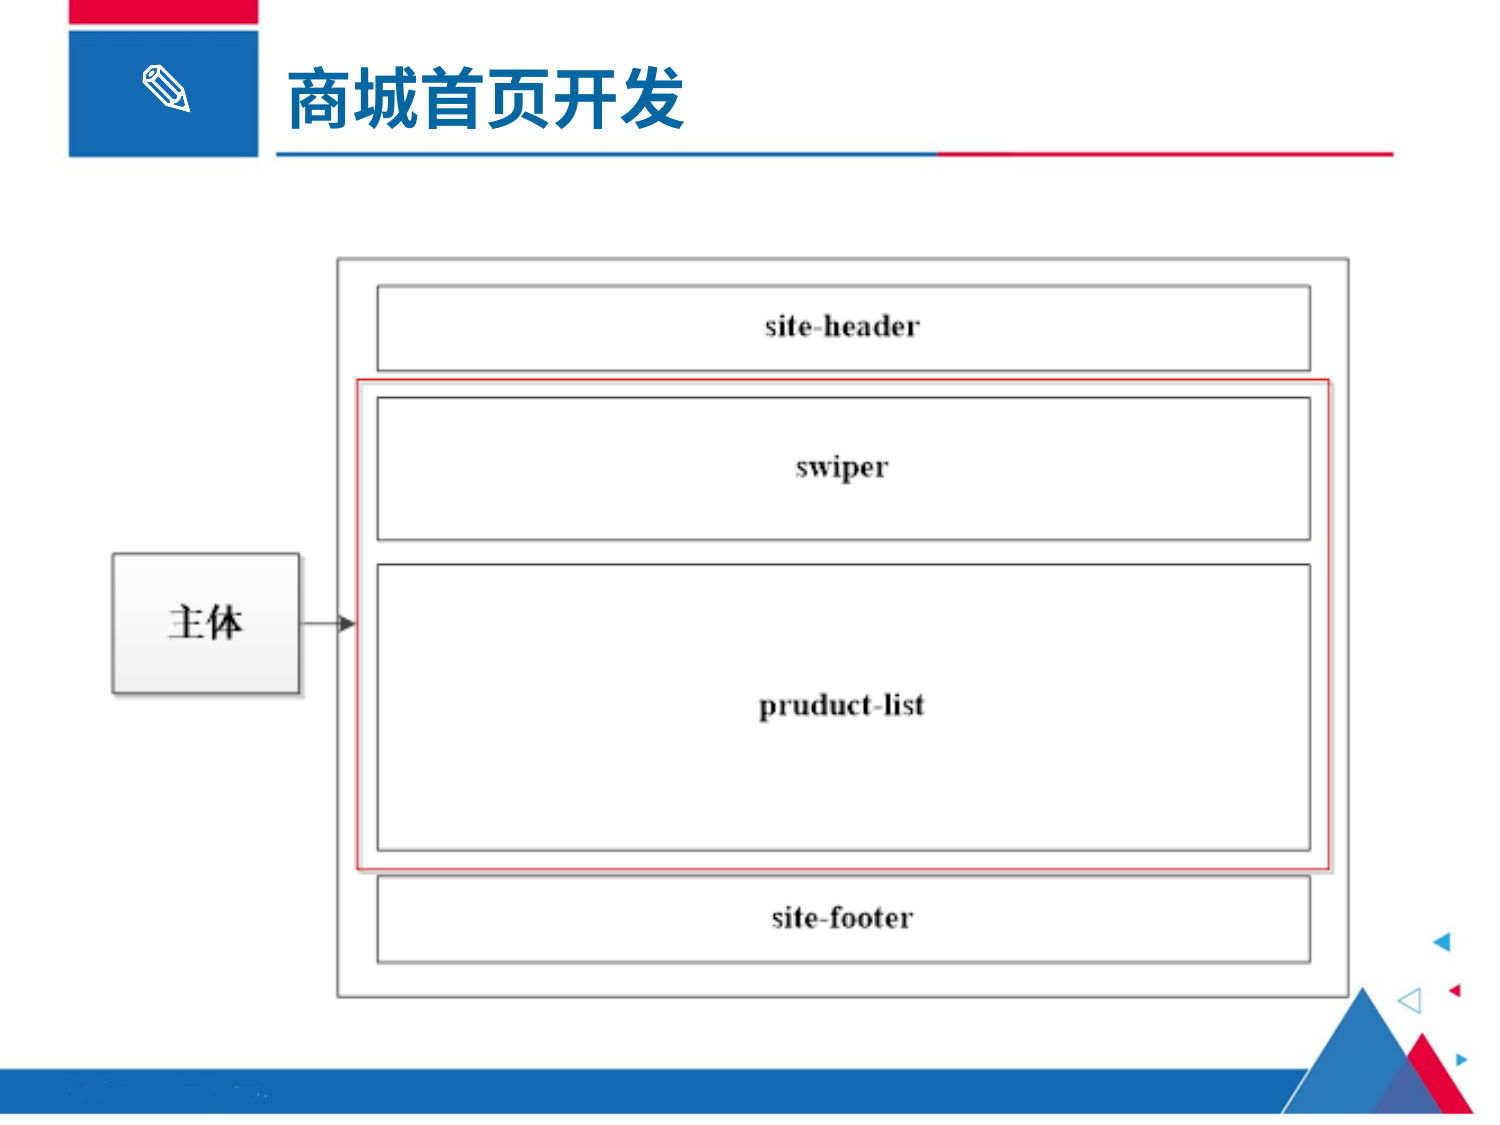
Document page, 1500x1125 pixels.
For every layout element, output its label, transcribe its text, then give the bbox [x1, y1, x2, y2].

picture [0, 0, 1500, 1125]
text_box 商城首页开发 [271, 34, 1498, 160]
text_box 组件中的data [892, 246, 1239, 255]
